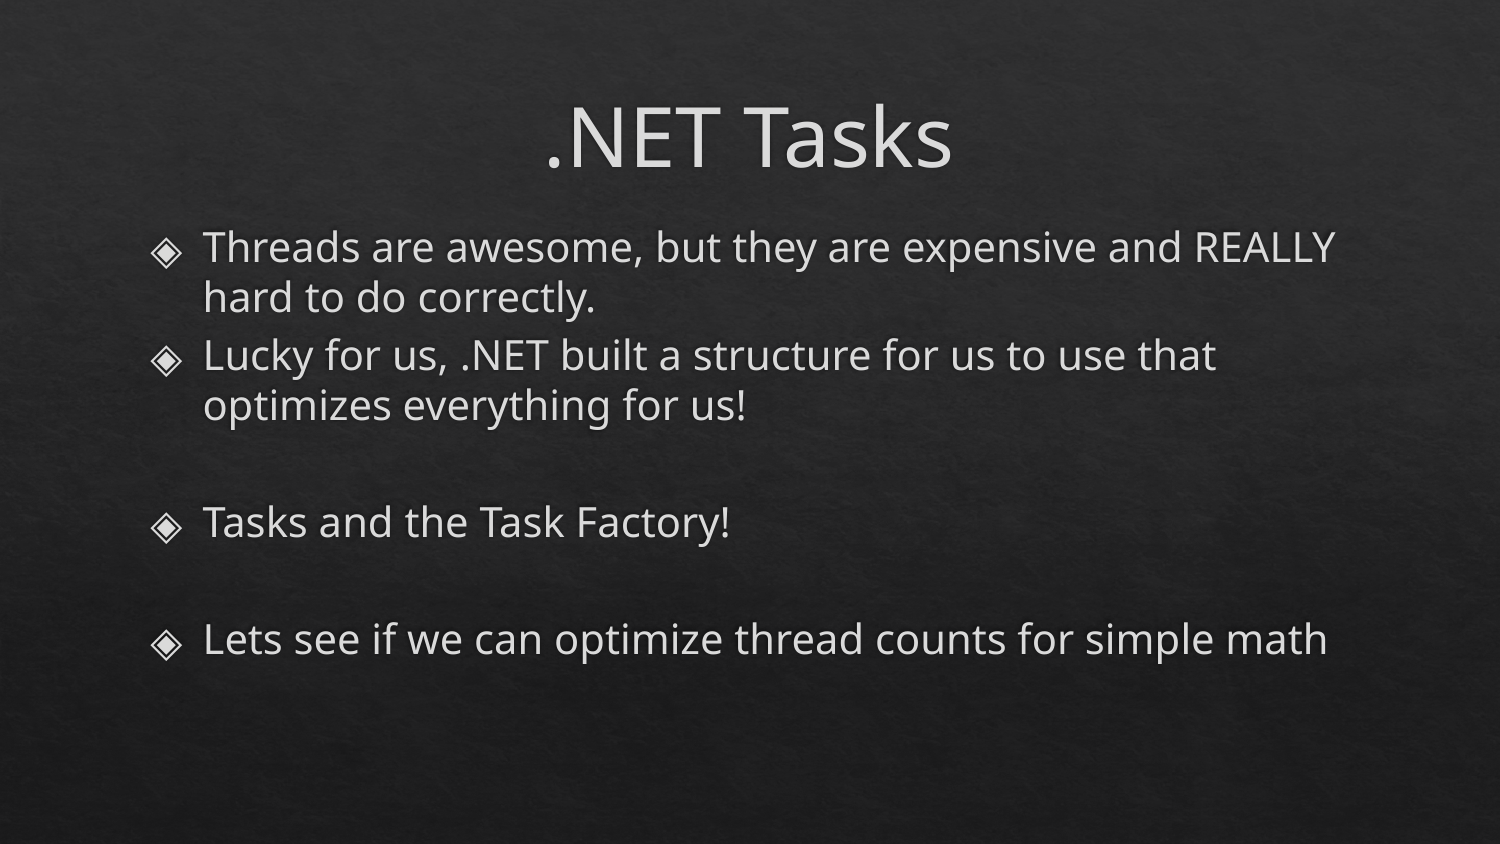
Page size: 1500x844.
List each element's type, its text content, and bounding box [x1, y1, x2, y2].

picture [0, 0, 1500, 844]
list Threads are awesome, but they are expensive and REALLY hard to do correctly. Lucky for us, .NET built a structure for us to use that optimizes everything for us! Tasks and the Task Factory! Lets see if we can optimize thread counts for simple math [112, 213, 1387, 713]
title .NET Tasks [112, 75, 1387, 195]
